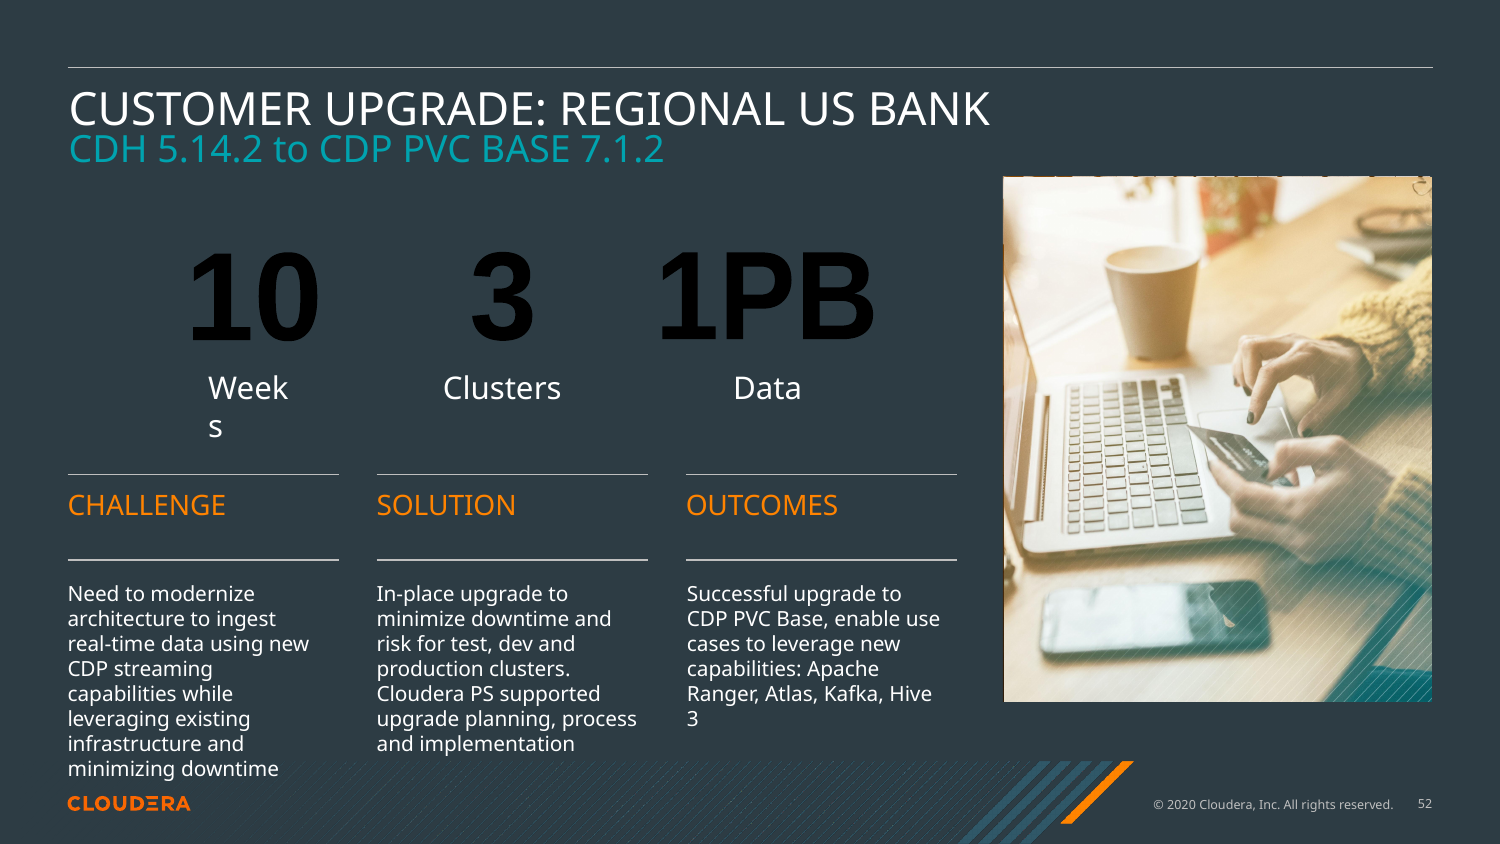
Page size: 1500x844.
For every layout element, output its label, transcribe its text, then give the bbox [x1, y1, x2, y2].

text_box Clusters [411, 353, 594, 422]
picture [1002, 176, 1432, 703]
text_box Data [676, 353, 859, 422]
text_box Weeks [193, 353, 318, 422]
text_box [67, 474, 959, 690]
text_box CUSTOMER UPGRADE: REGIONAL US BANK CDH 5.14.2 to CDP PVC BASE 7.1.2 [68, 74, 1432, 144]
picture [0, 761, 1134, 844]
